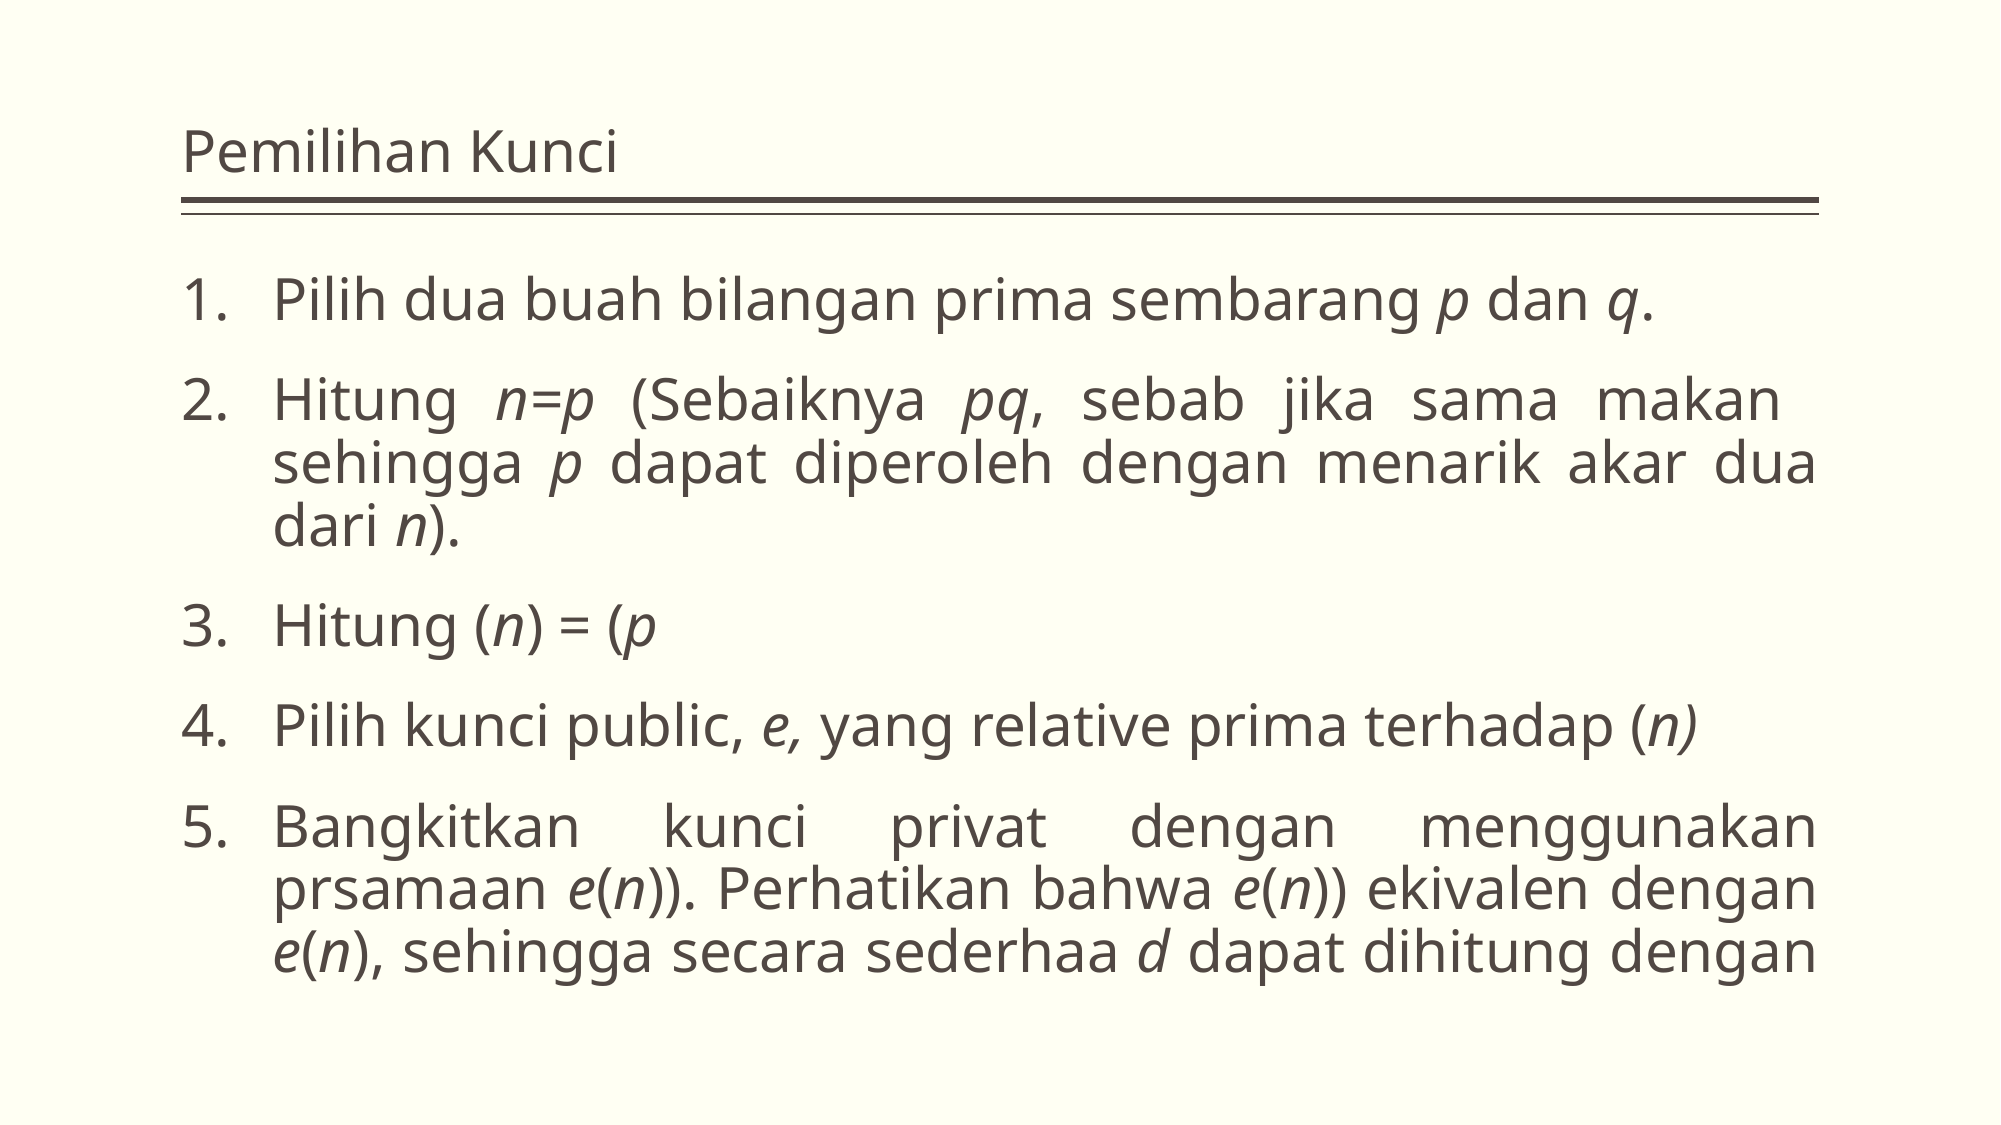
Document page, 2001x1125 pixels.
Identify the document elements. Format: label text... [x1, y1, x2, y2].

title Pemilihan Kunci [181, 12, 1819, 193]
